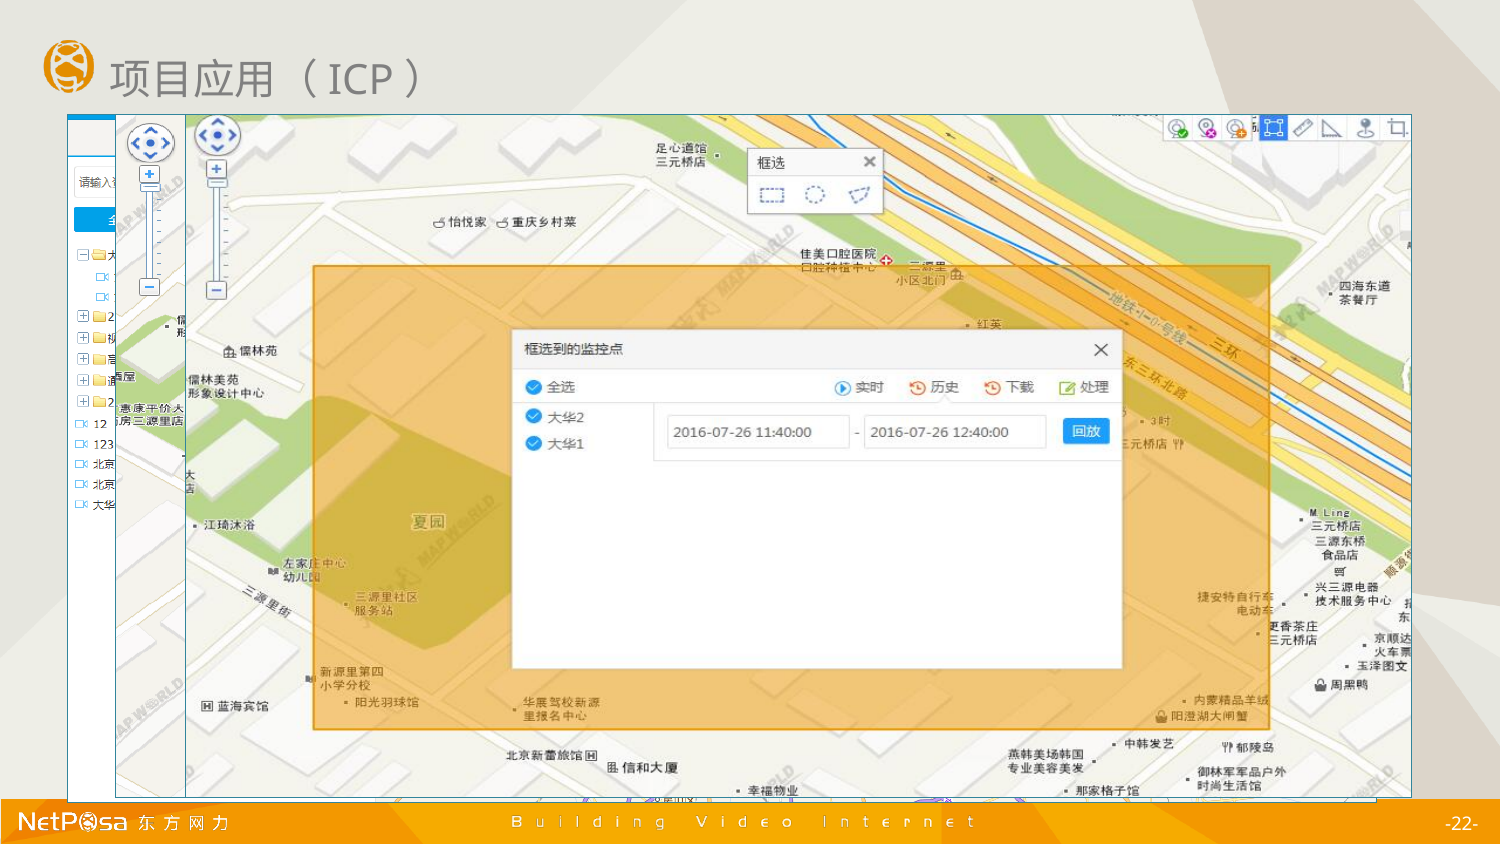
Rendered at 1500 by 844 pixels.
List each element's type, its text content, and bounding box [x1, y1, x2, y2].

picture [0, 0, 1500, 844]
text_box 项目应用（ICP） [94, 20, 461, 110]
